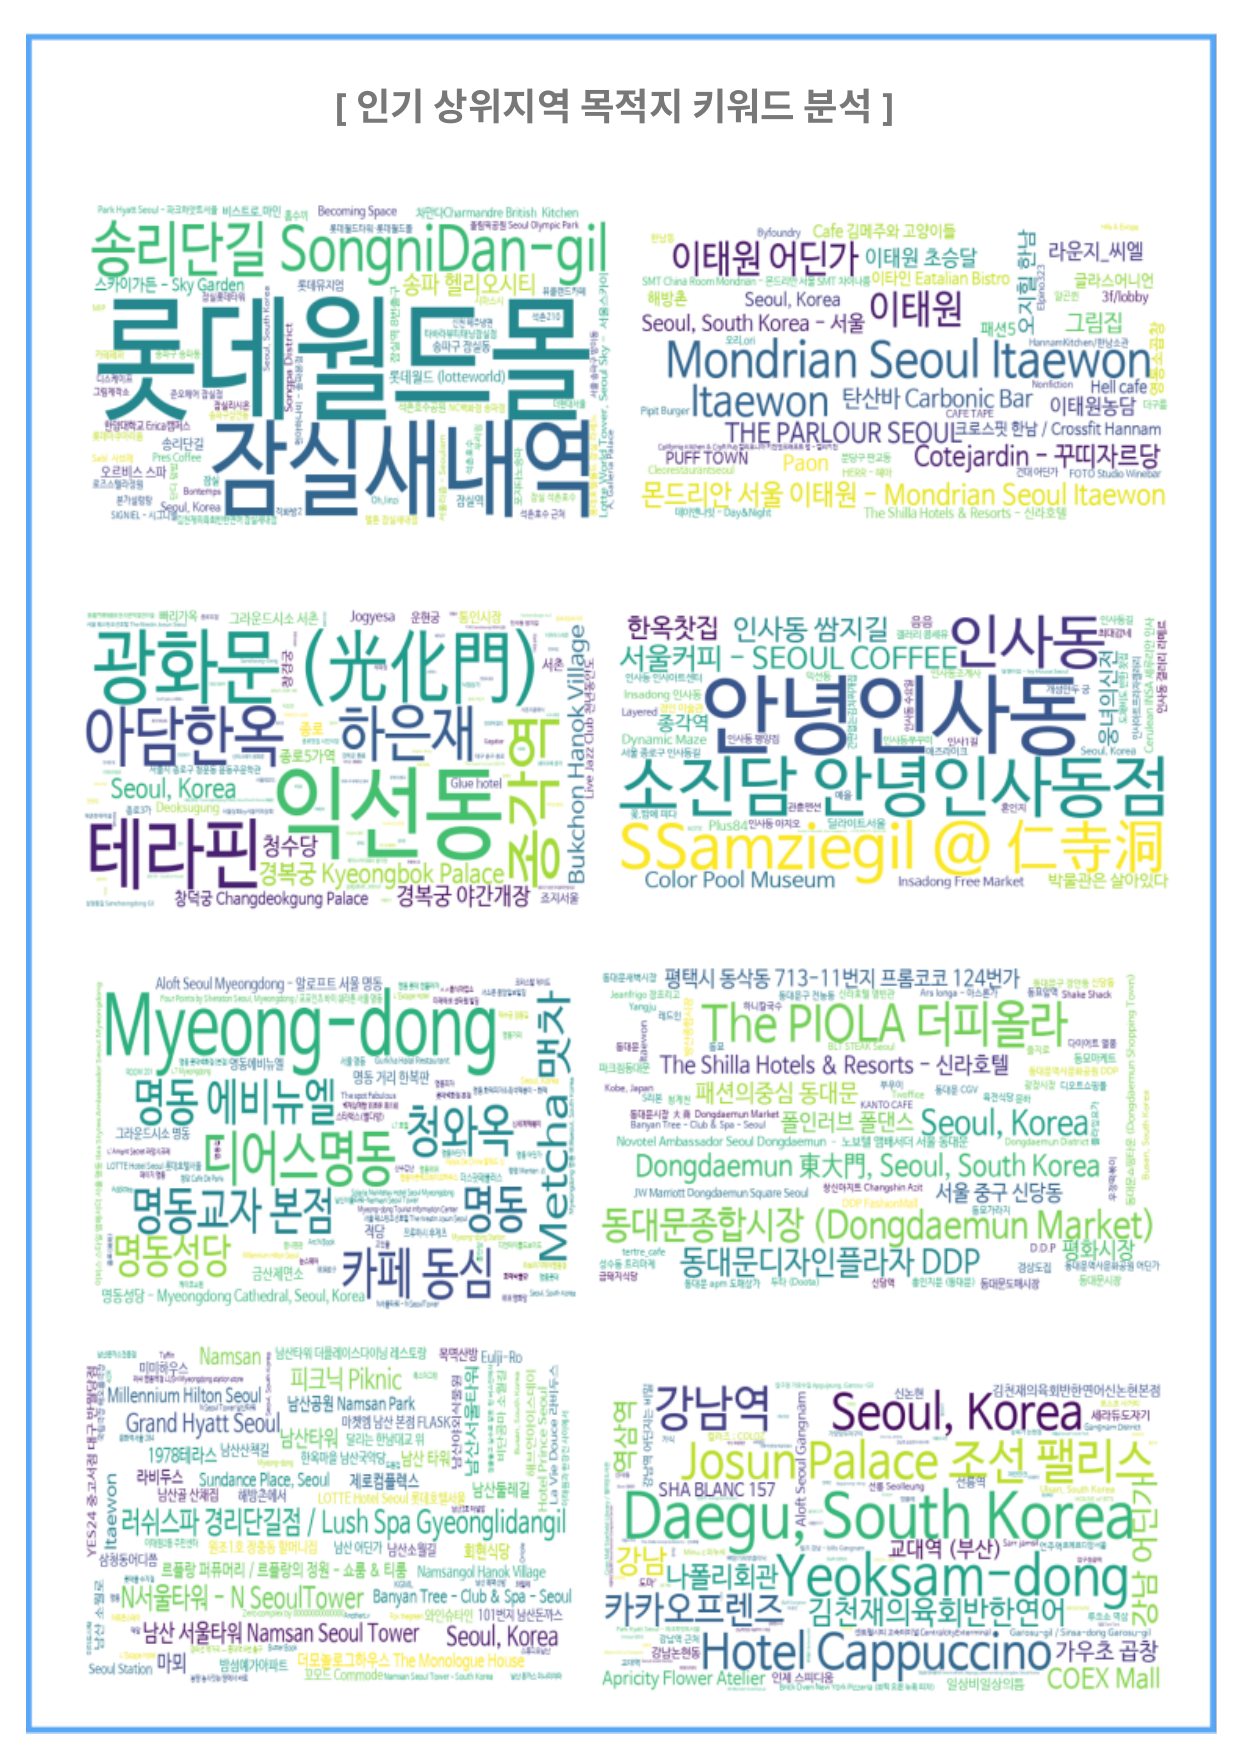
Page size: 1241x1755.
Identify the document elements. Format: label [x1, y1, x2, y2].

text_box [592, 1354, 1170, 1702]
text_box [78, 964, 593, 1334]
text_box [616, 605, 1181, 911]
text_box [78, 605, 605, 924]
text_box [25, 33, 1218, 1735]
text_box [593, 964, 1170, 1308]
text_box [78, 1335, 576, 1703]
text_box [78, 193, 621, 544]
text_box [638, 212, 1176, 545]
